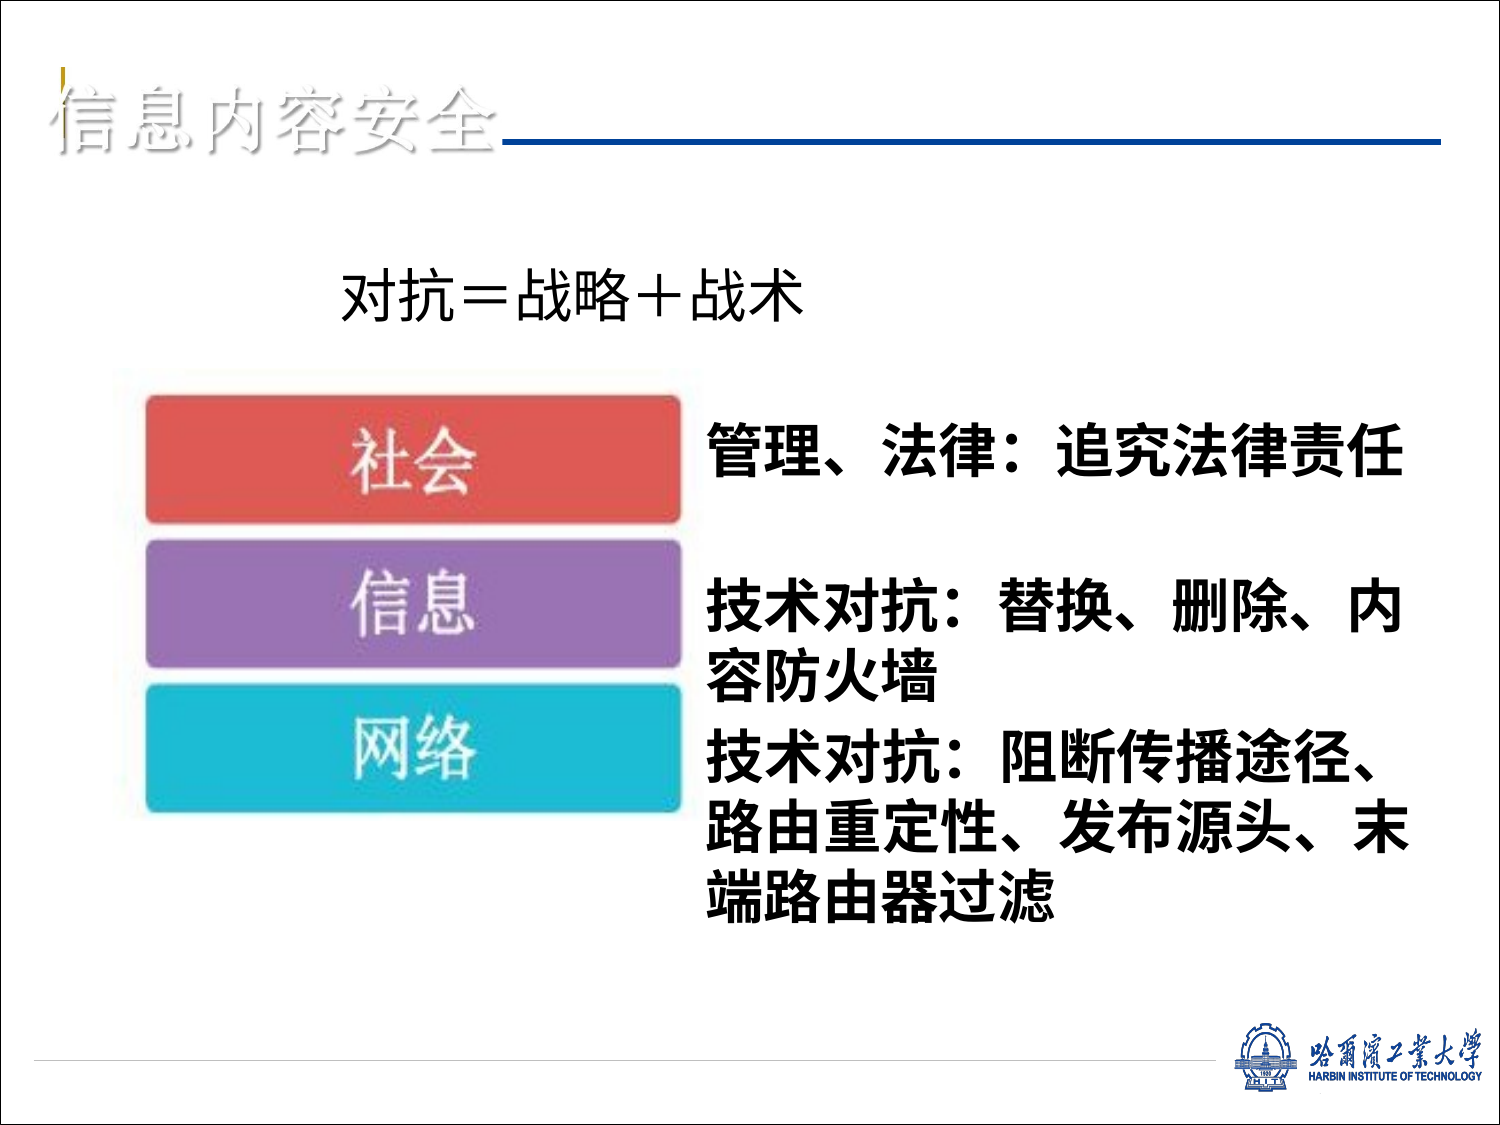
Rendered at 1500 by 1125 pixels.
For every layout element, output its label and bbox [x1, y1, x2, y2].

text_box [0, 0, 1500, 1125]
